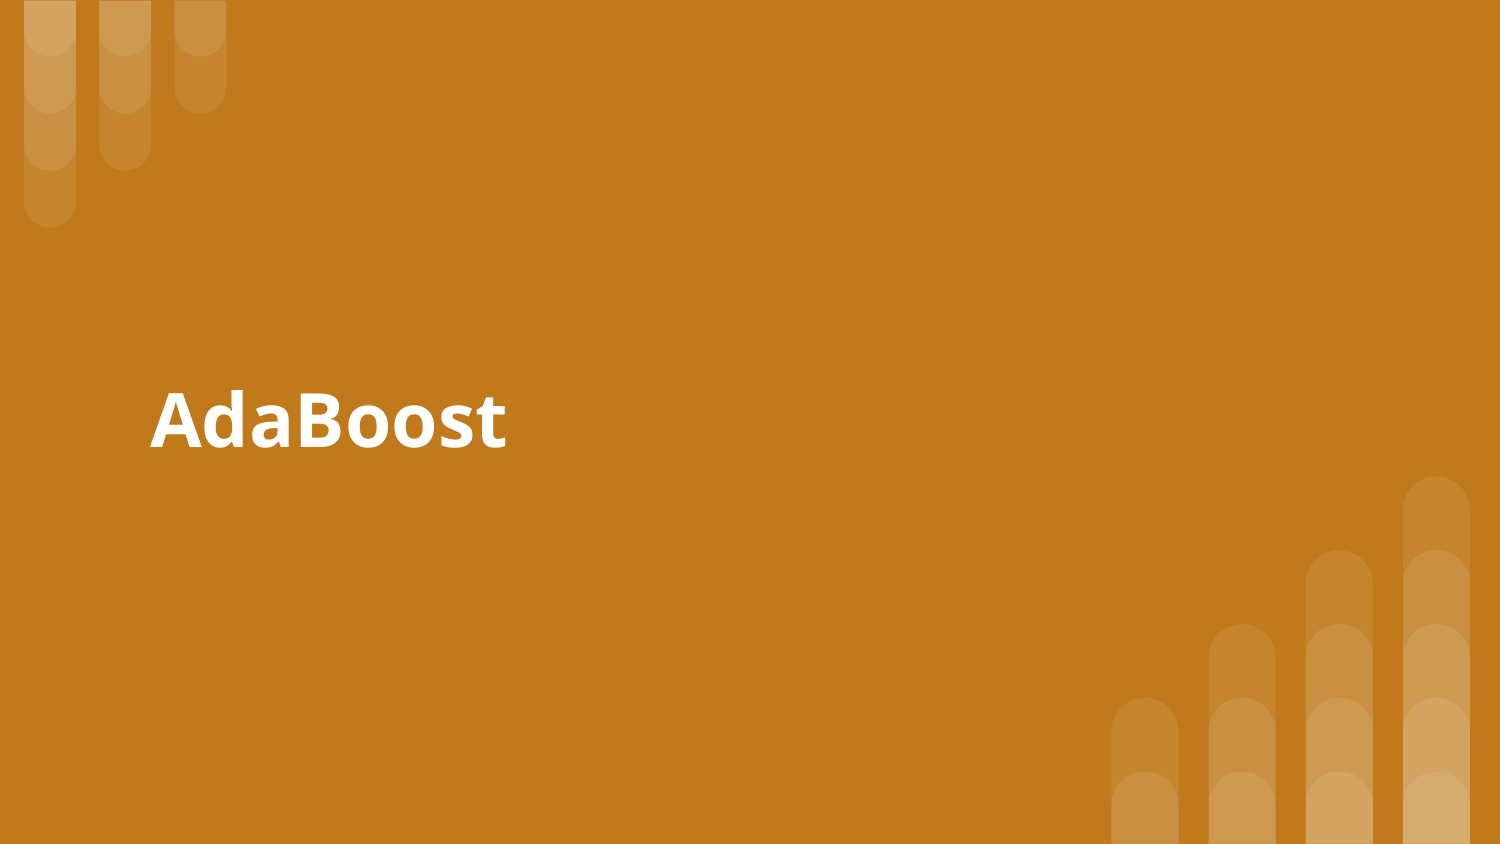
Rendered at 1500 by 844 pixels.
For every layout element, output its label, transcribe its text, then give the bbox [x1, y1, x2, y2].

title AdaBoost [135, 264, 1097, 572]
